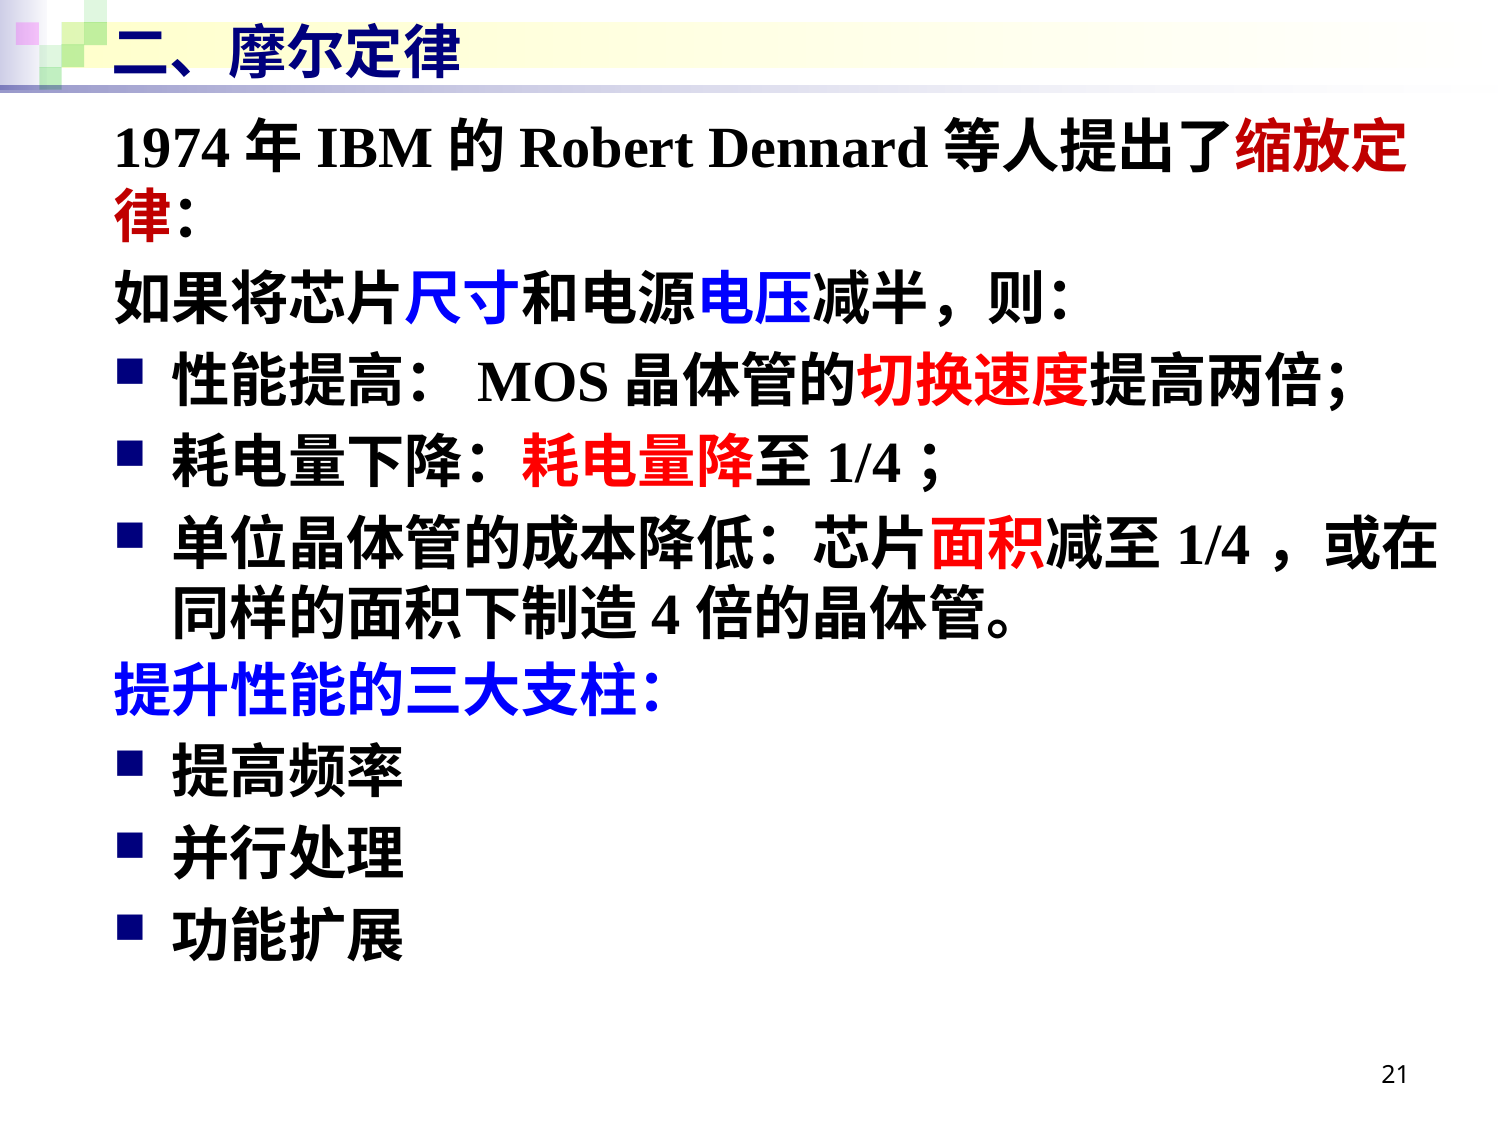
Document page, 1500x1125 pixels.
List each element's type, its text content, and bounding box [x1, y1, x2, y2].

slide_number 21 [1074, 1024, 1426, 1101]
title 二、摩尔定律 [96, 6, 1448, 94]
list 1974年IBM的Robert Dennard等人提出了缩放定律： 如果将芯片尺寸和电源电压减半，则： 性能提高：MOS晶体管的切换速度提高两倍； 耗电量下降：耗电量降至1/4； 单位晶体管的成本降低：芯片面积减至1/4，或在同样的面积下制造4倍的晶体管。 [98, 101, 1471, 599]
text_box 提升性能的三大支柱： 提高频率 并行处理 功能扩展 [98, 645, 1471, 1012]
